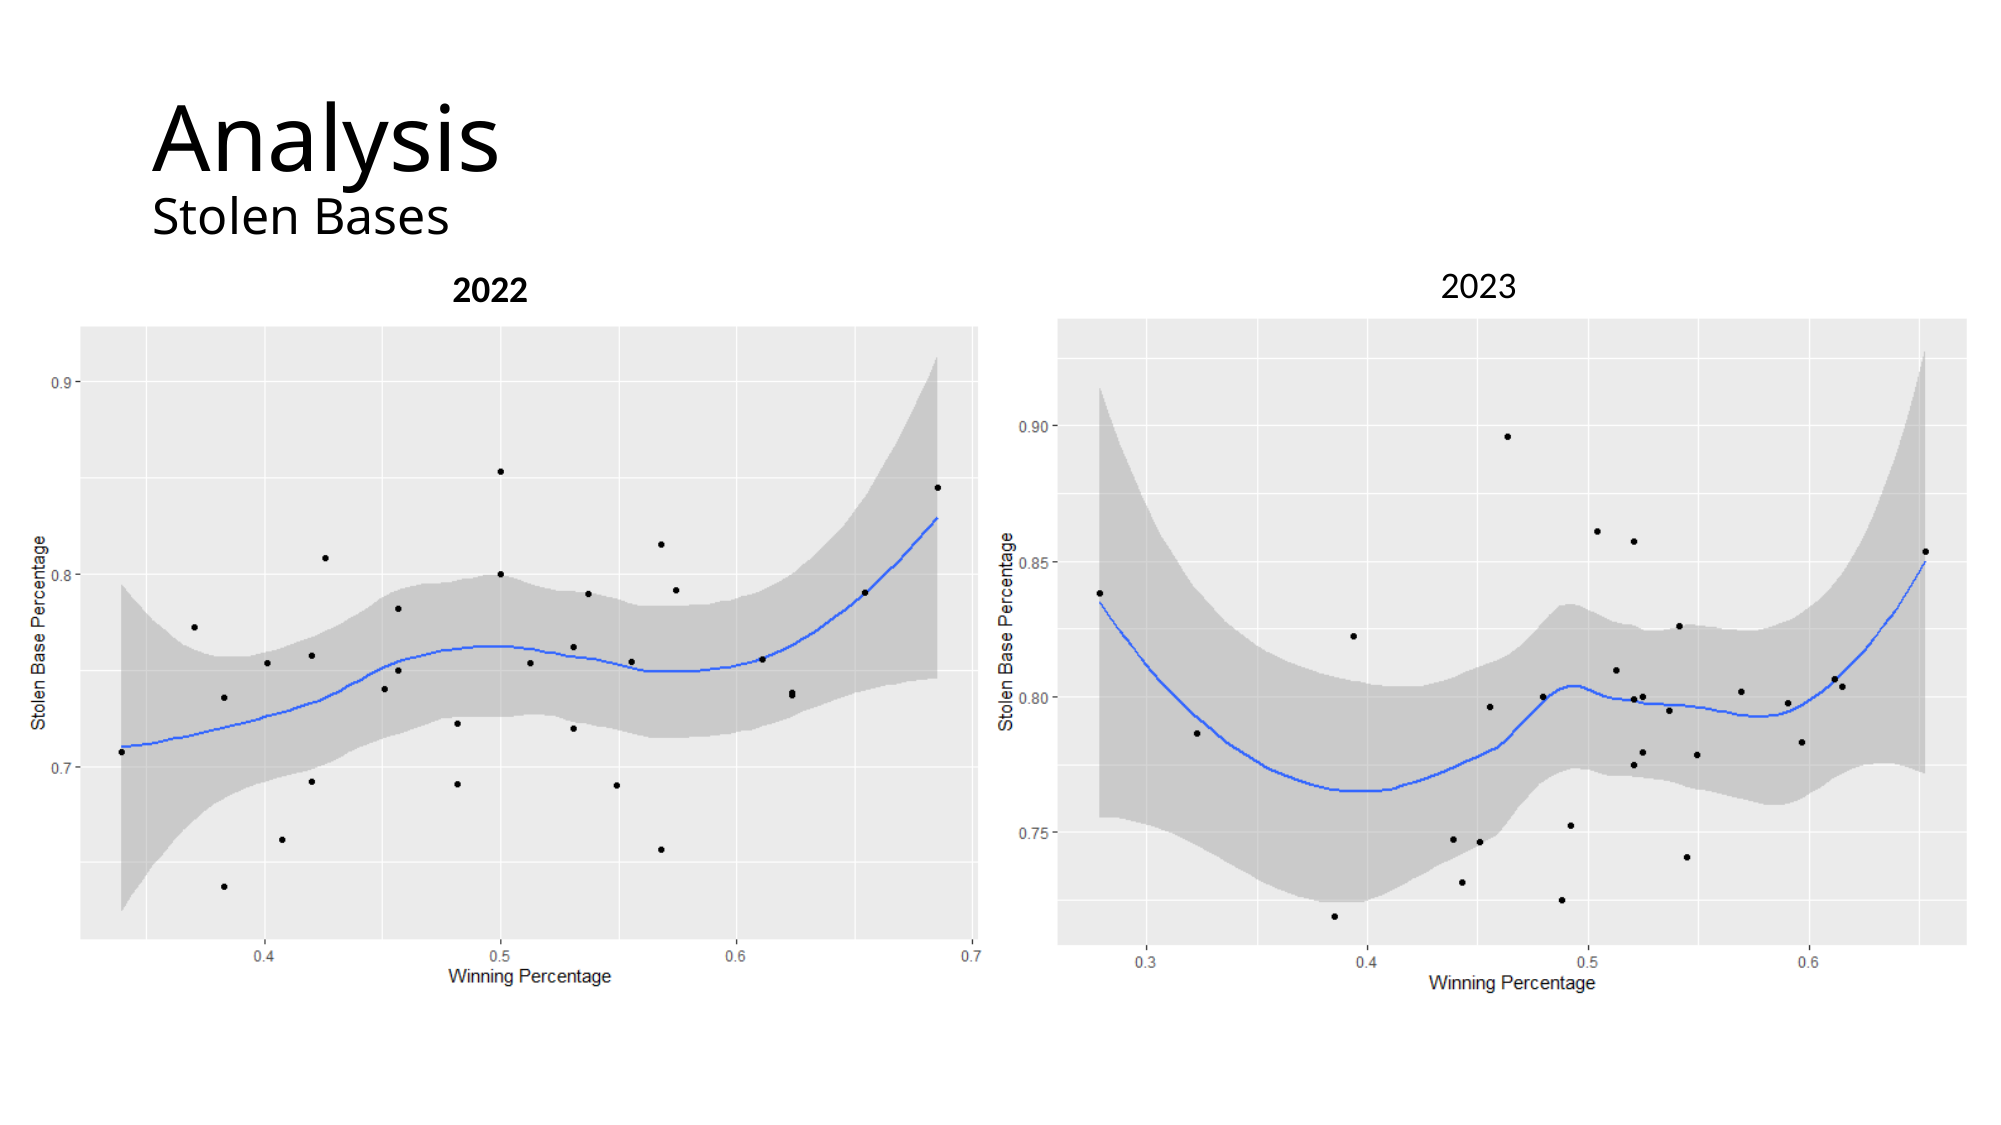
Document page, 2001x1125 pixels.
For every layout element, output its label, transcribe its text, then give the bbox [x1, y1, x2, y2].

title Analysis Stolen Bases [137, 59, 1863, 278]
text_box 2022 [437, 257, 556, 318]
text_box 2023 [1425, 253, 1544, 310]
picture [987, 310, 1977, 1002]
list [20, 318, 987, 995]
